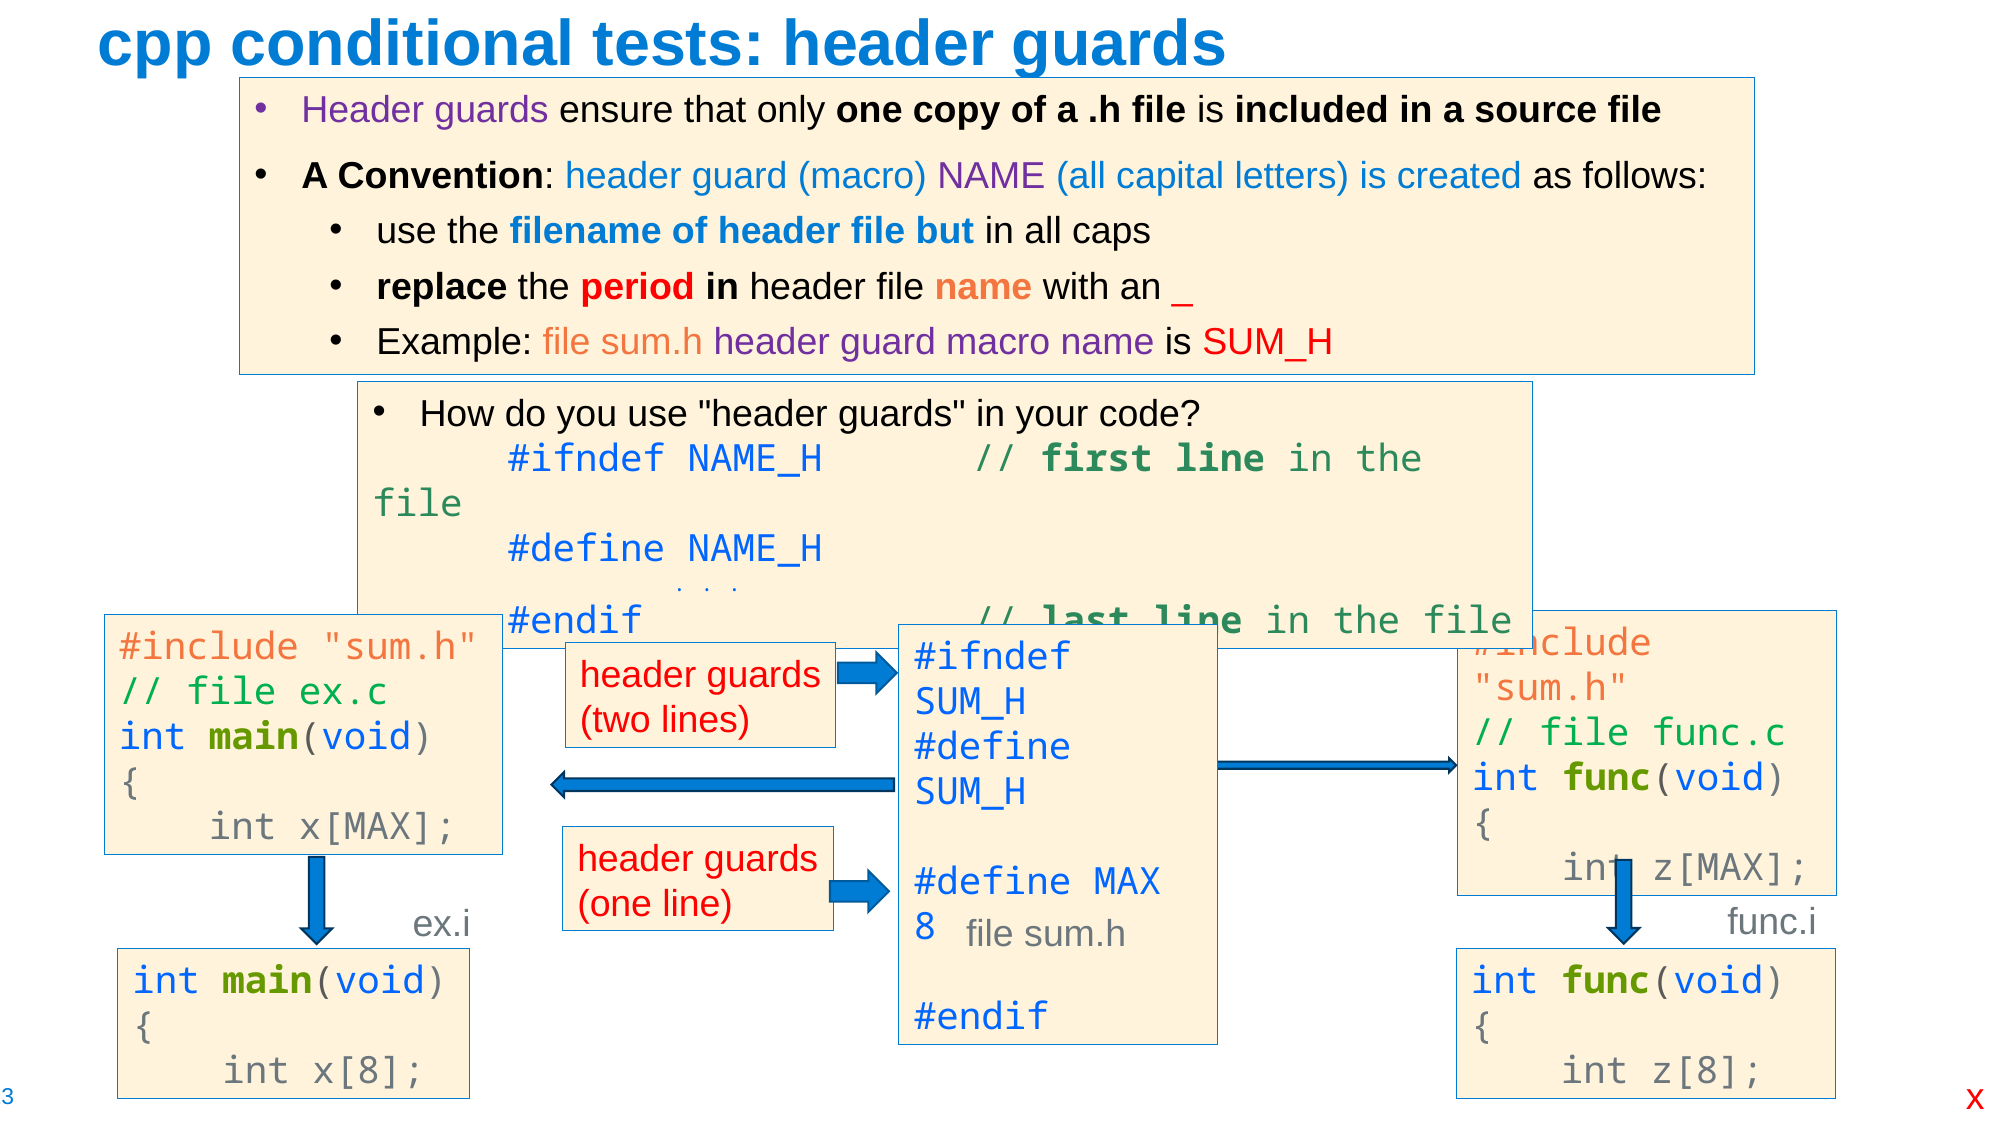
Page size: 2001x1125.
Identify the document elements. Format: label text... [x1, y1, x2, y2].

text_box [1211, 610, 1837, 1101]
text_box x [1951, 1064, 2000, 1125]
title cpp conditional tests: header guards [82, 19, 1808, 87]
list Header guards ensure that only one copy of a .h file is included in a source file A Convention: header guard (macro) NAME (all capital letters) is created as follows: use the filename of header file but in all caps replace the period in header file name with an _ Example: file sum.h header guard macro name is SUM_H [239, 77, 1755, 375]
text_box How do you use "header guards" in your code? #ifndef NAME_H // first line in the file #define NAME_H . . . #endif // last line in the file [357, 381, 1533, 614]
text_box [104, 614, 1218, 1101]
